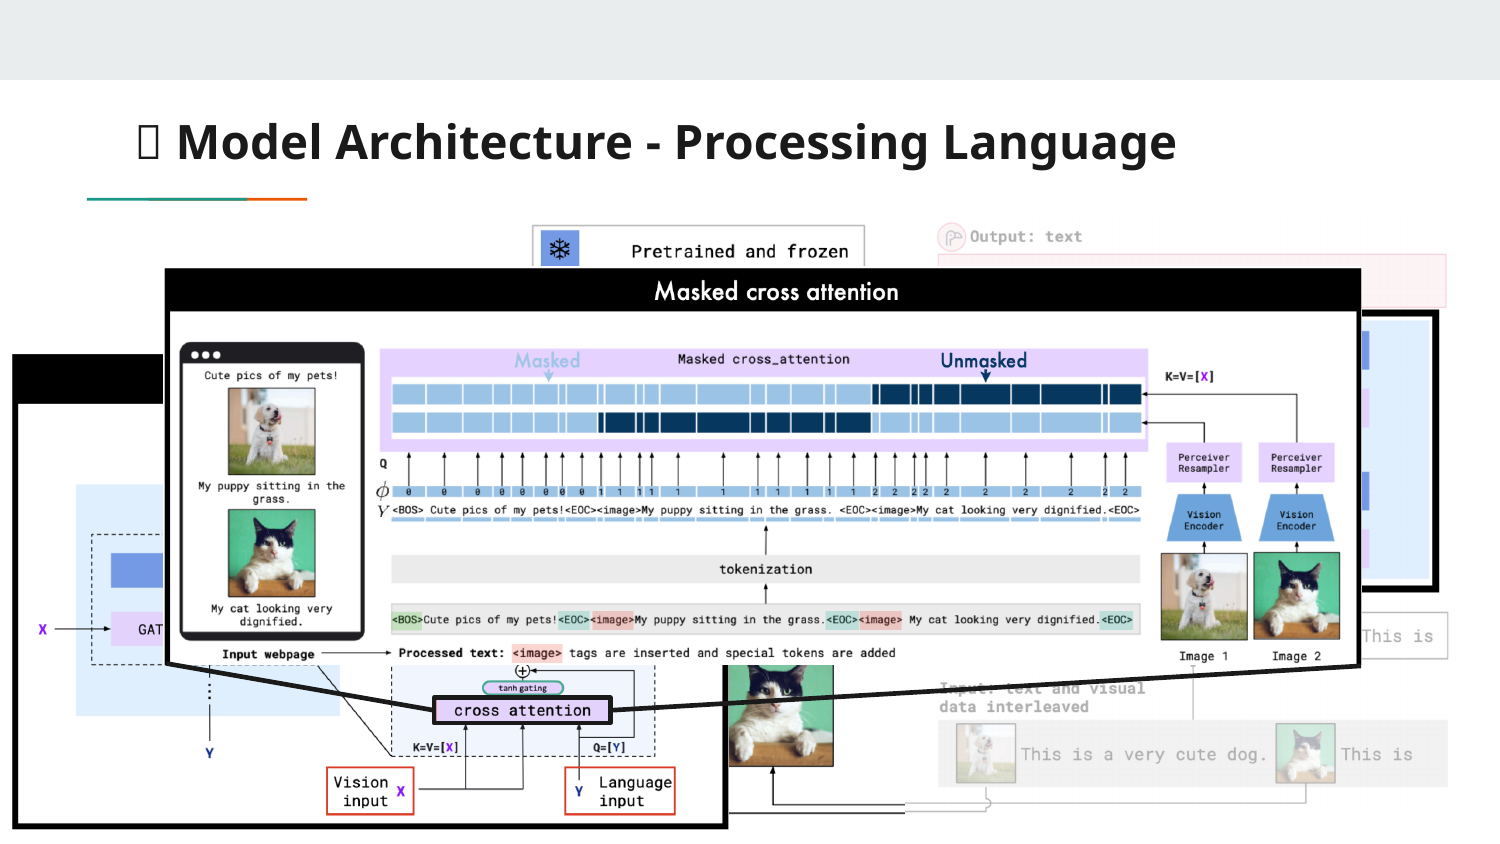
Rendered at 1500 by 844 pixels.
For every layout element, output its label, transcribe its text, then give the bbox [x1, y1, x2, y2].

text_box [165, 663, 435, 711]
title 🦩 Model Architecture - Processing Language [119, 97, 1381, 186]
picture [10, 203, 1468, 830]
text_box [610, 665, 1362, 711]
